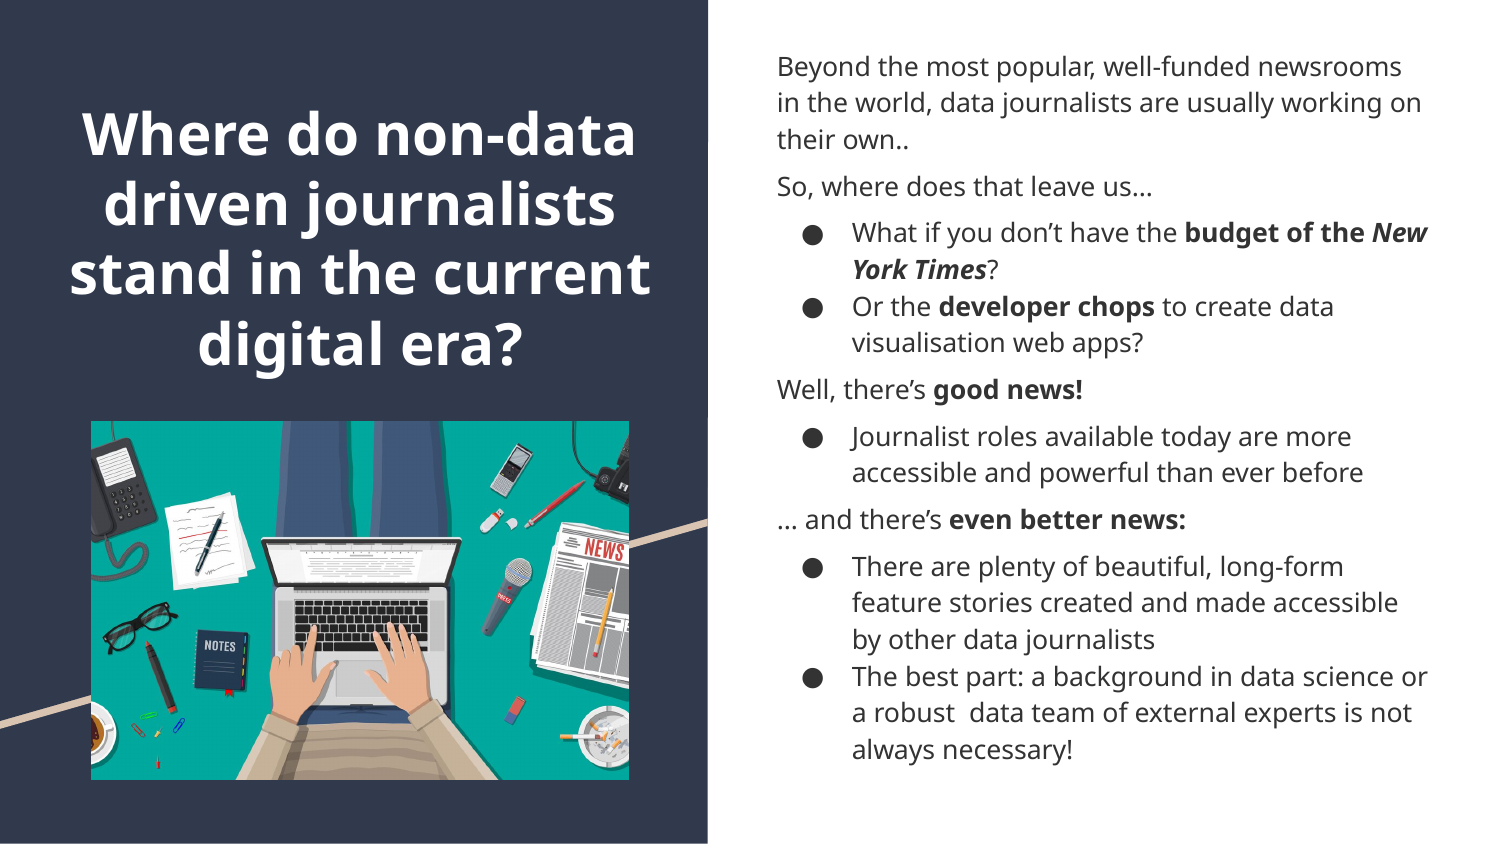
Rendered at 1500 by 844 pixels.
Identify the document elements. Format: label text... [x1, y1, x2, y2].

list Beyond the most popular, well-funded newsrooms in the world, data journalists are usually working on their own.. So, where does that leave us… What if you don’t have the budget of the New York Times? Or the developer chops to create data visualisation web apps? Well, there’s good news! Journalist roles available today are more accessible and powerful than ever before … and there’s even better news: There are plenty of beautiful, long-form feature stories created and made accessible by other data journalists The best part: a background in data science or a robust data team of external experts is not always necessary! [761, 29, 1446, 814]
title Where do non-data driven journalists stand in the current digital era? [33, 82, 688, 494]
picture [91, 421, 630, 781]
